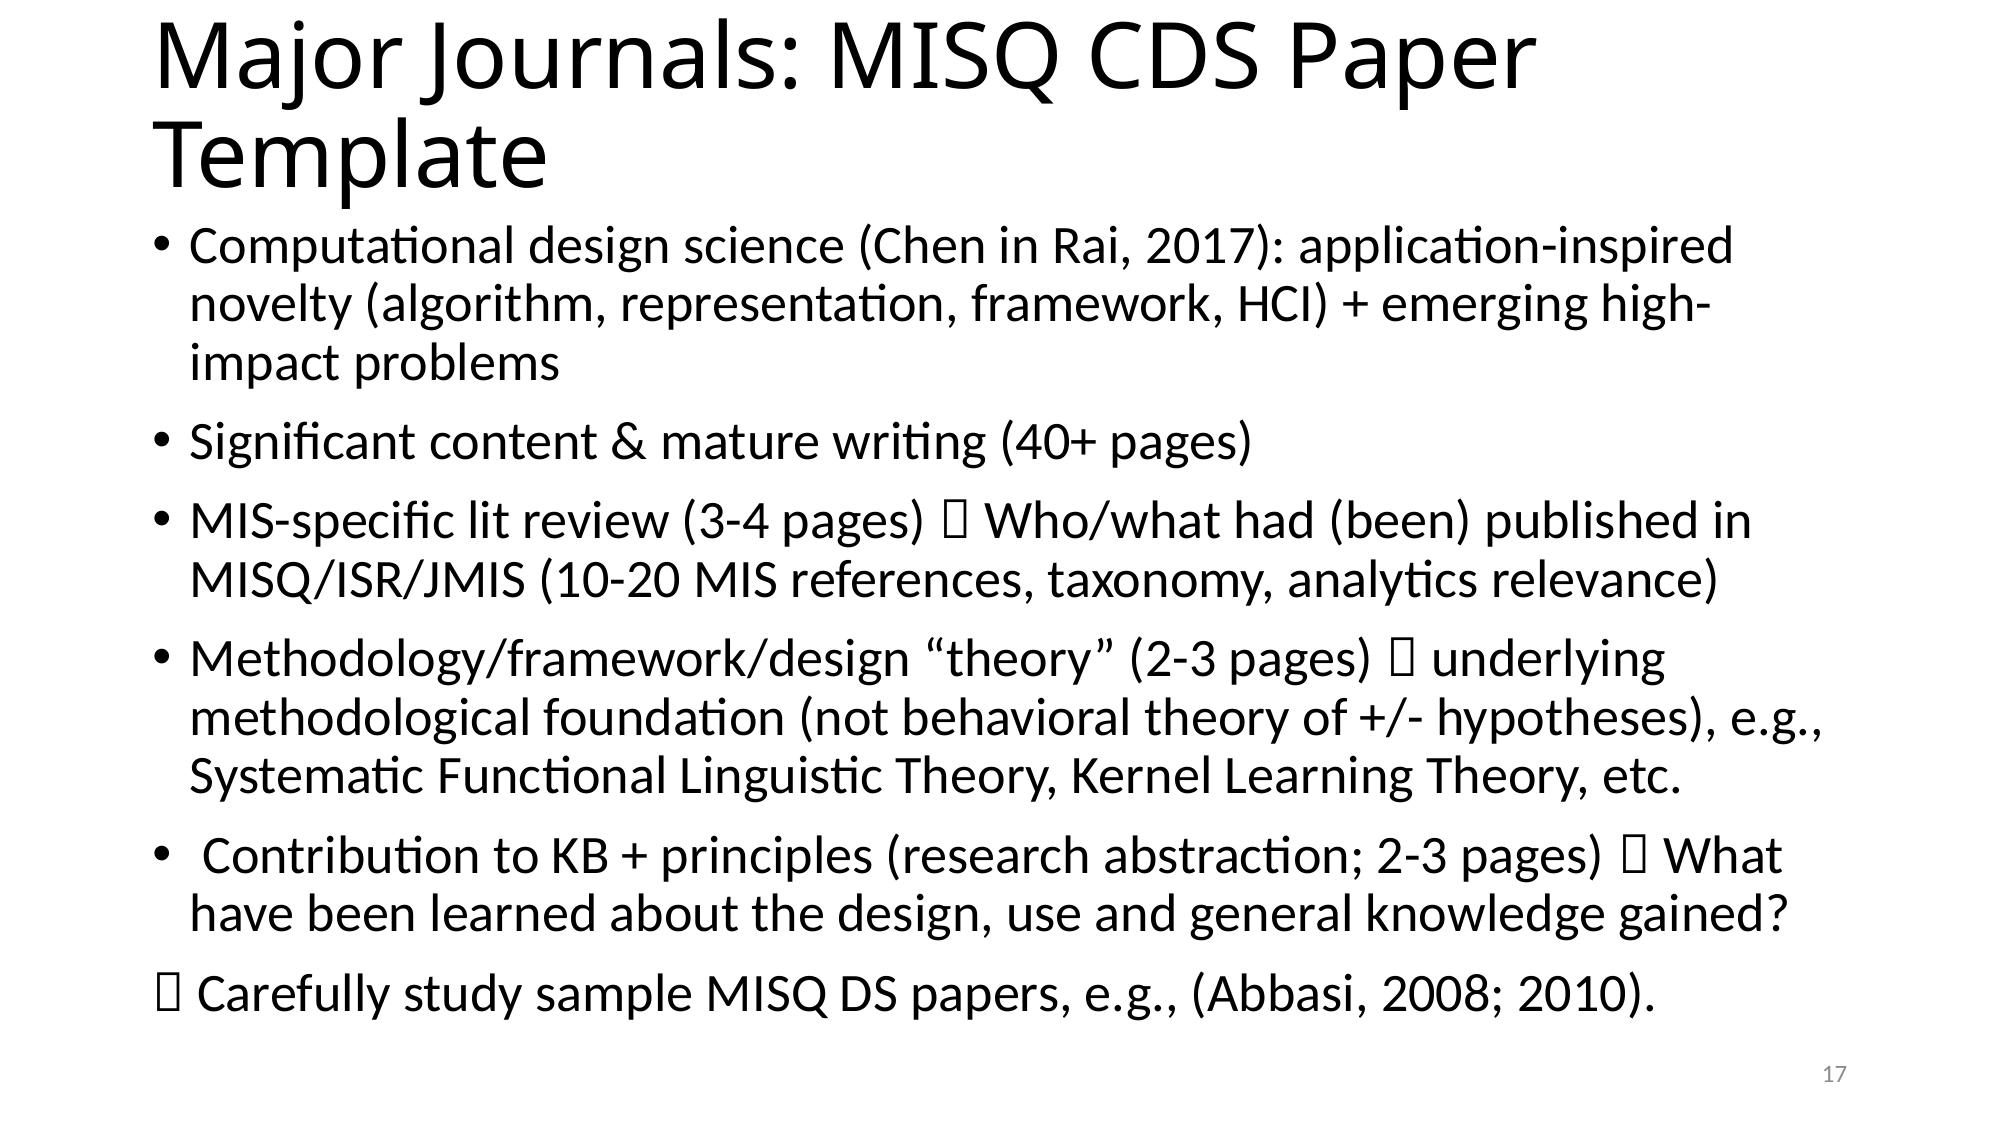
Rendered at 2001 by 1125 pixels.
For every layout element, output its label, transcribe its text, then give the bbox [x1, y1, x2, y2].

title Major Journals: MISQ CDS Paper Template [137, 0, 1863, 208]
slide_number 17 [1412, 1042, 1863, 1103]
list Computational design science (Chen in Rai, 2017): application-inspired novelty (algorithm, representation, framework, HCI) + emerging high-impact problems Significant content & mature writing (40+ pages) MIS-specific lit review (3-4 pages)  Who/what had (been) published in MISQ/ISR/JMIS (10-20 MIS references, taxonomy, analytics relevance) Methodology/framework/design “theory” (2-3 pages)  underlying methodological foundation (not behavioral theory of +/- hypotheses), e.g., Systematic Functional Linguistic Theory, Kernel Learning Theory, etc. Contribution to KB + principles (research abstraction; 2-3 pages)  What have been learned about the design, use and general knowledge gained?  Carefully study sample MISQ DS papers, e.g., (Abbasi, 2008; 2010). [137, 208, 1863, 1052]
